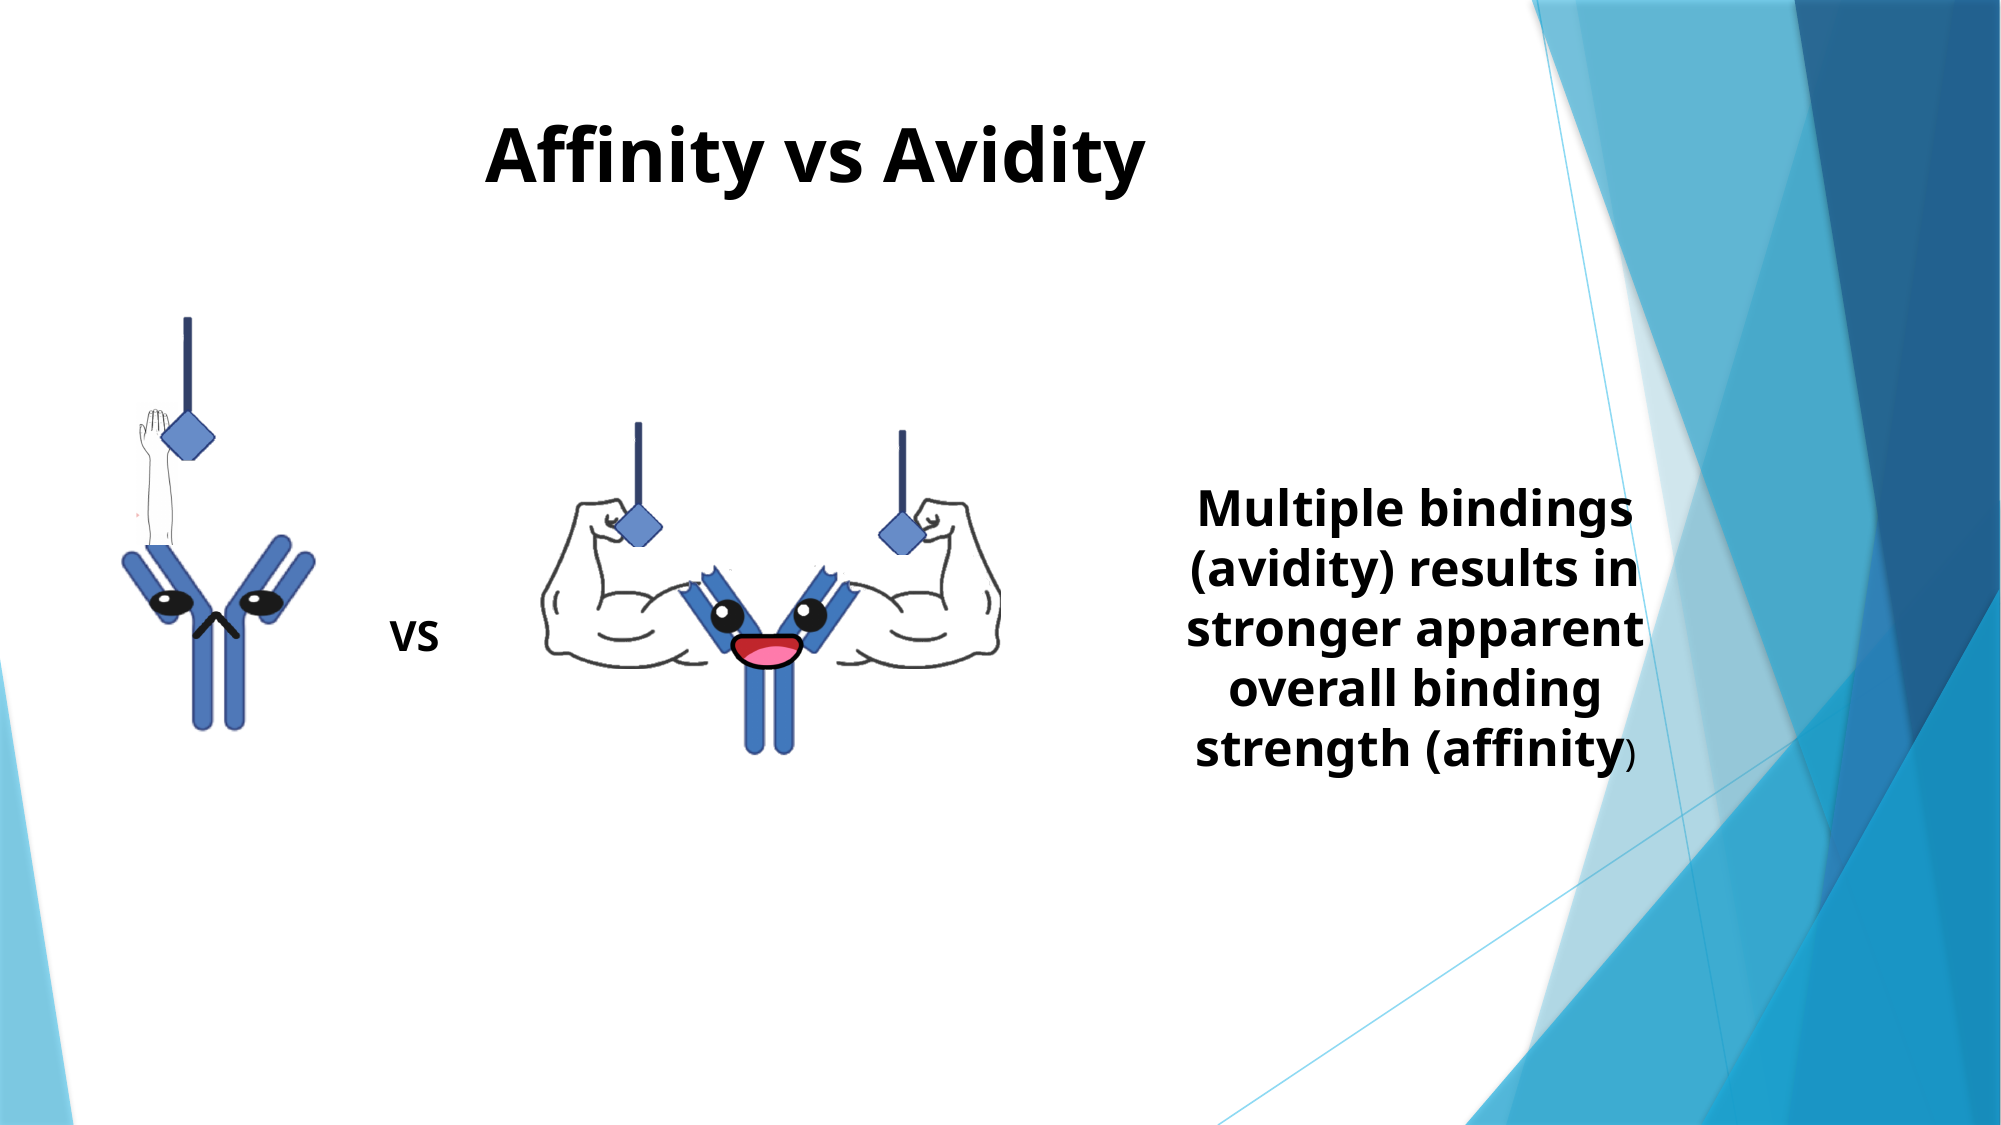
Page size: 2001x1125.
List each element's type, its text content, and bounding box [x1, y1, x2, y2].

title Affinity vs Avidity [111, 99, 1522, 317]
picture [538, 408, 1001, 797]
text_box VS [374, 602, 477, 668]
picture [84, 300, 236, 501]
text_box Multiple bindings (avidity) results in stronger apparent overall binding strength (affinity) [1099, 469, 1732, 784]
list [71, 501, 367, 760]
